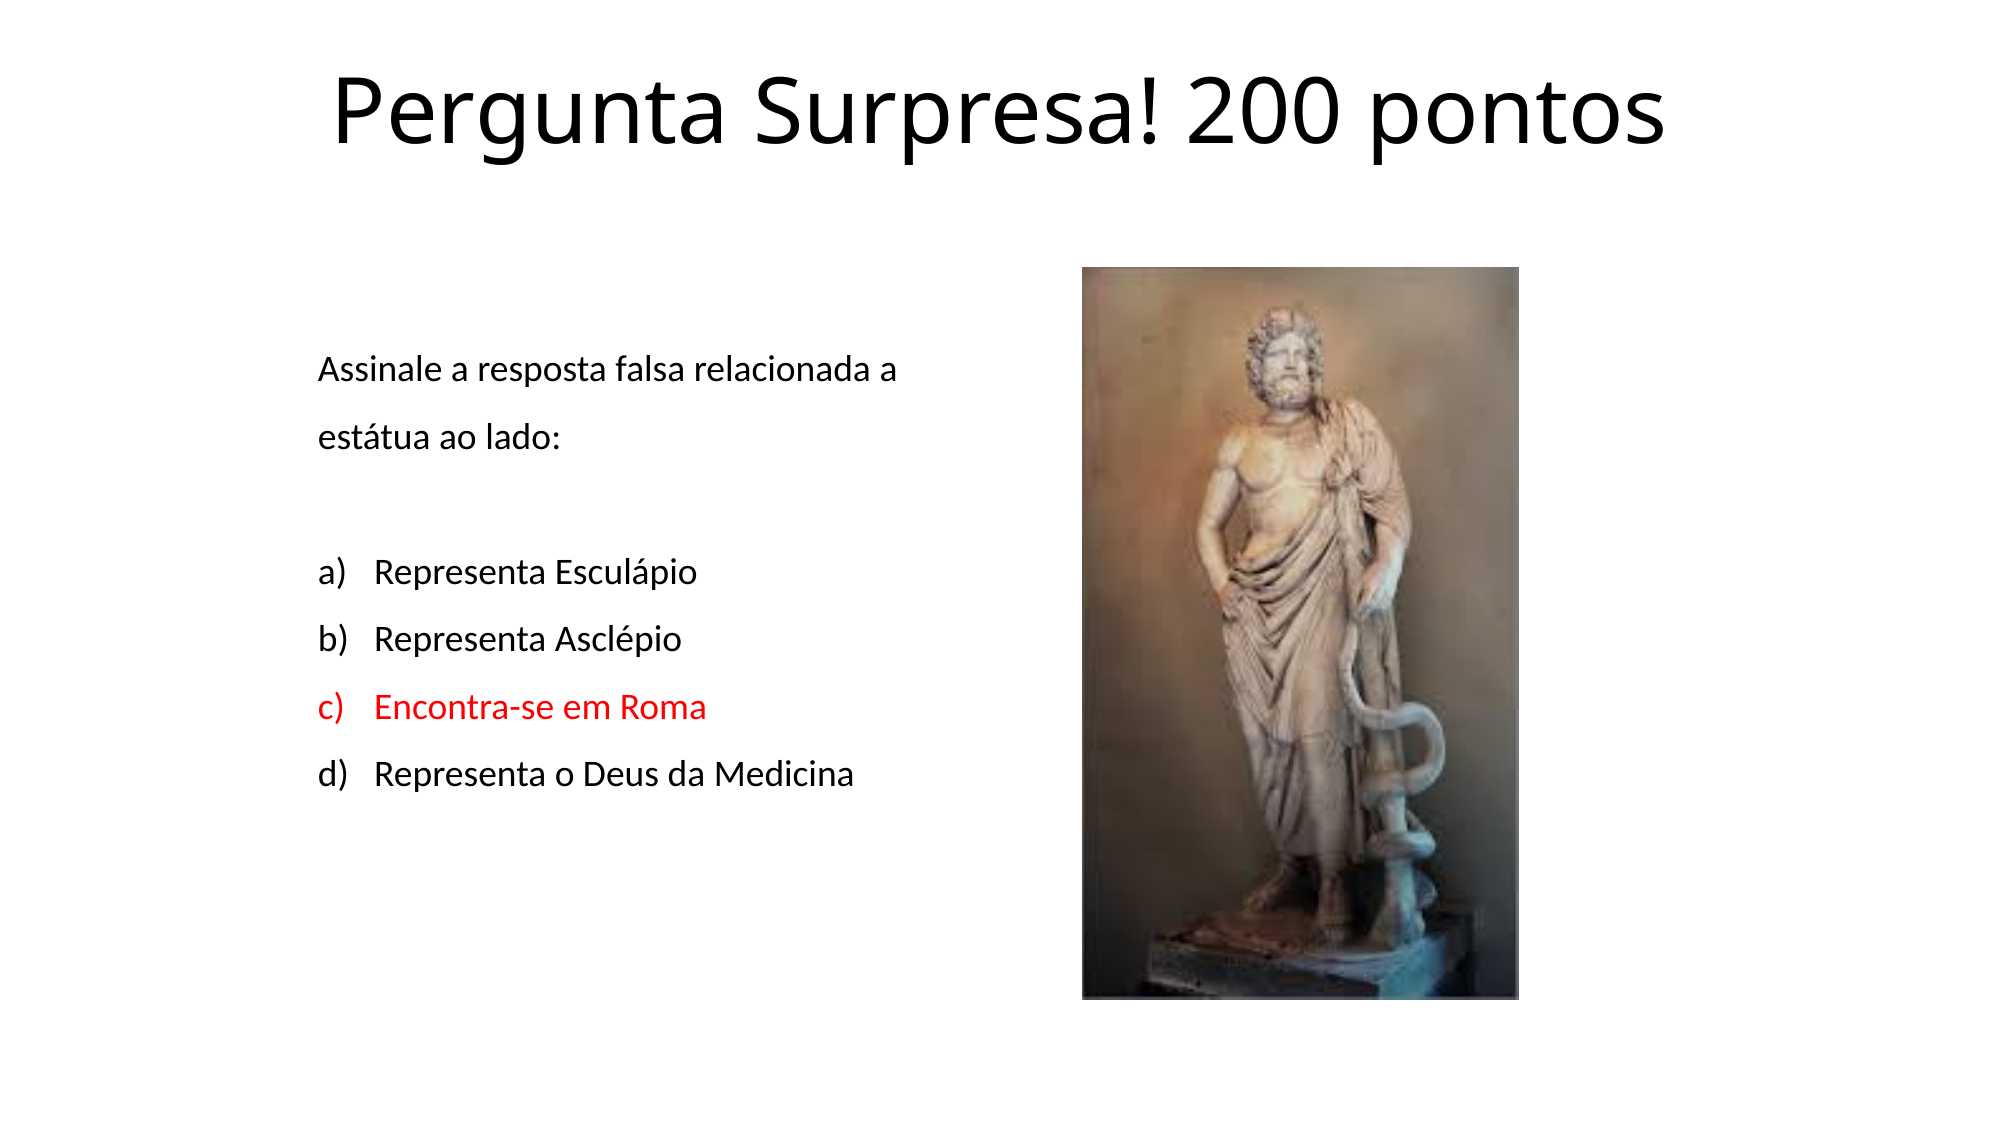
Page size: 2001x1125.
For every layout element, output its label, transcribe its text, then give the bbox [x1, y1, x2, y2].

title Pergunta Surpresa! 200 pontos [137, 59, 1863, 278]
text_box Assinale a resposta falsa relacionada a estátua ao lado: Representa Esculápio Representa Asclépio Encontra-se em Roma Representa o Deus da Medicina [303, 314, 941, 802]
picture [1082, 267, 1519, 1000]
